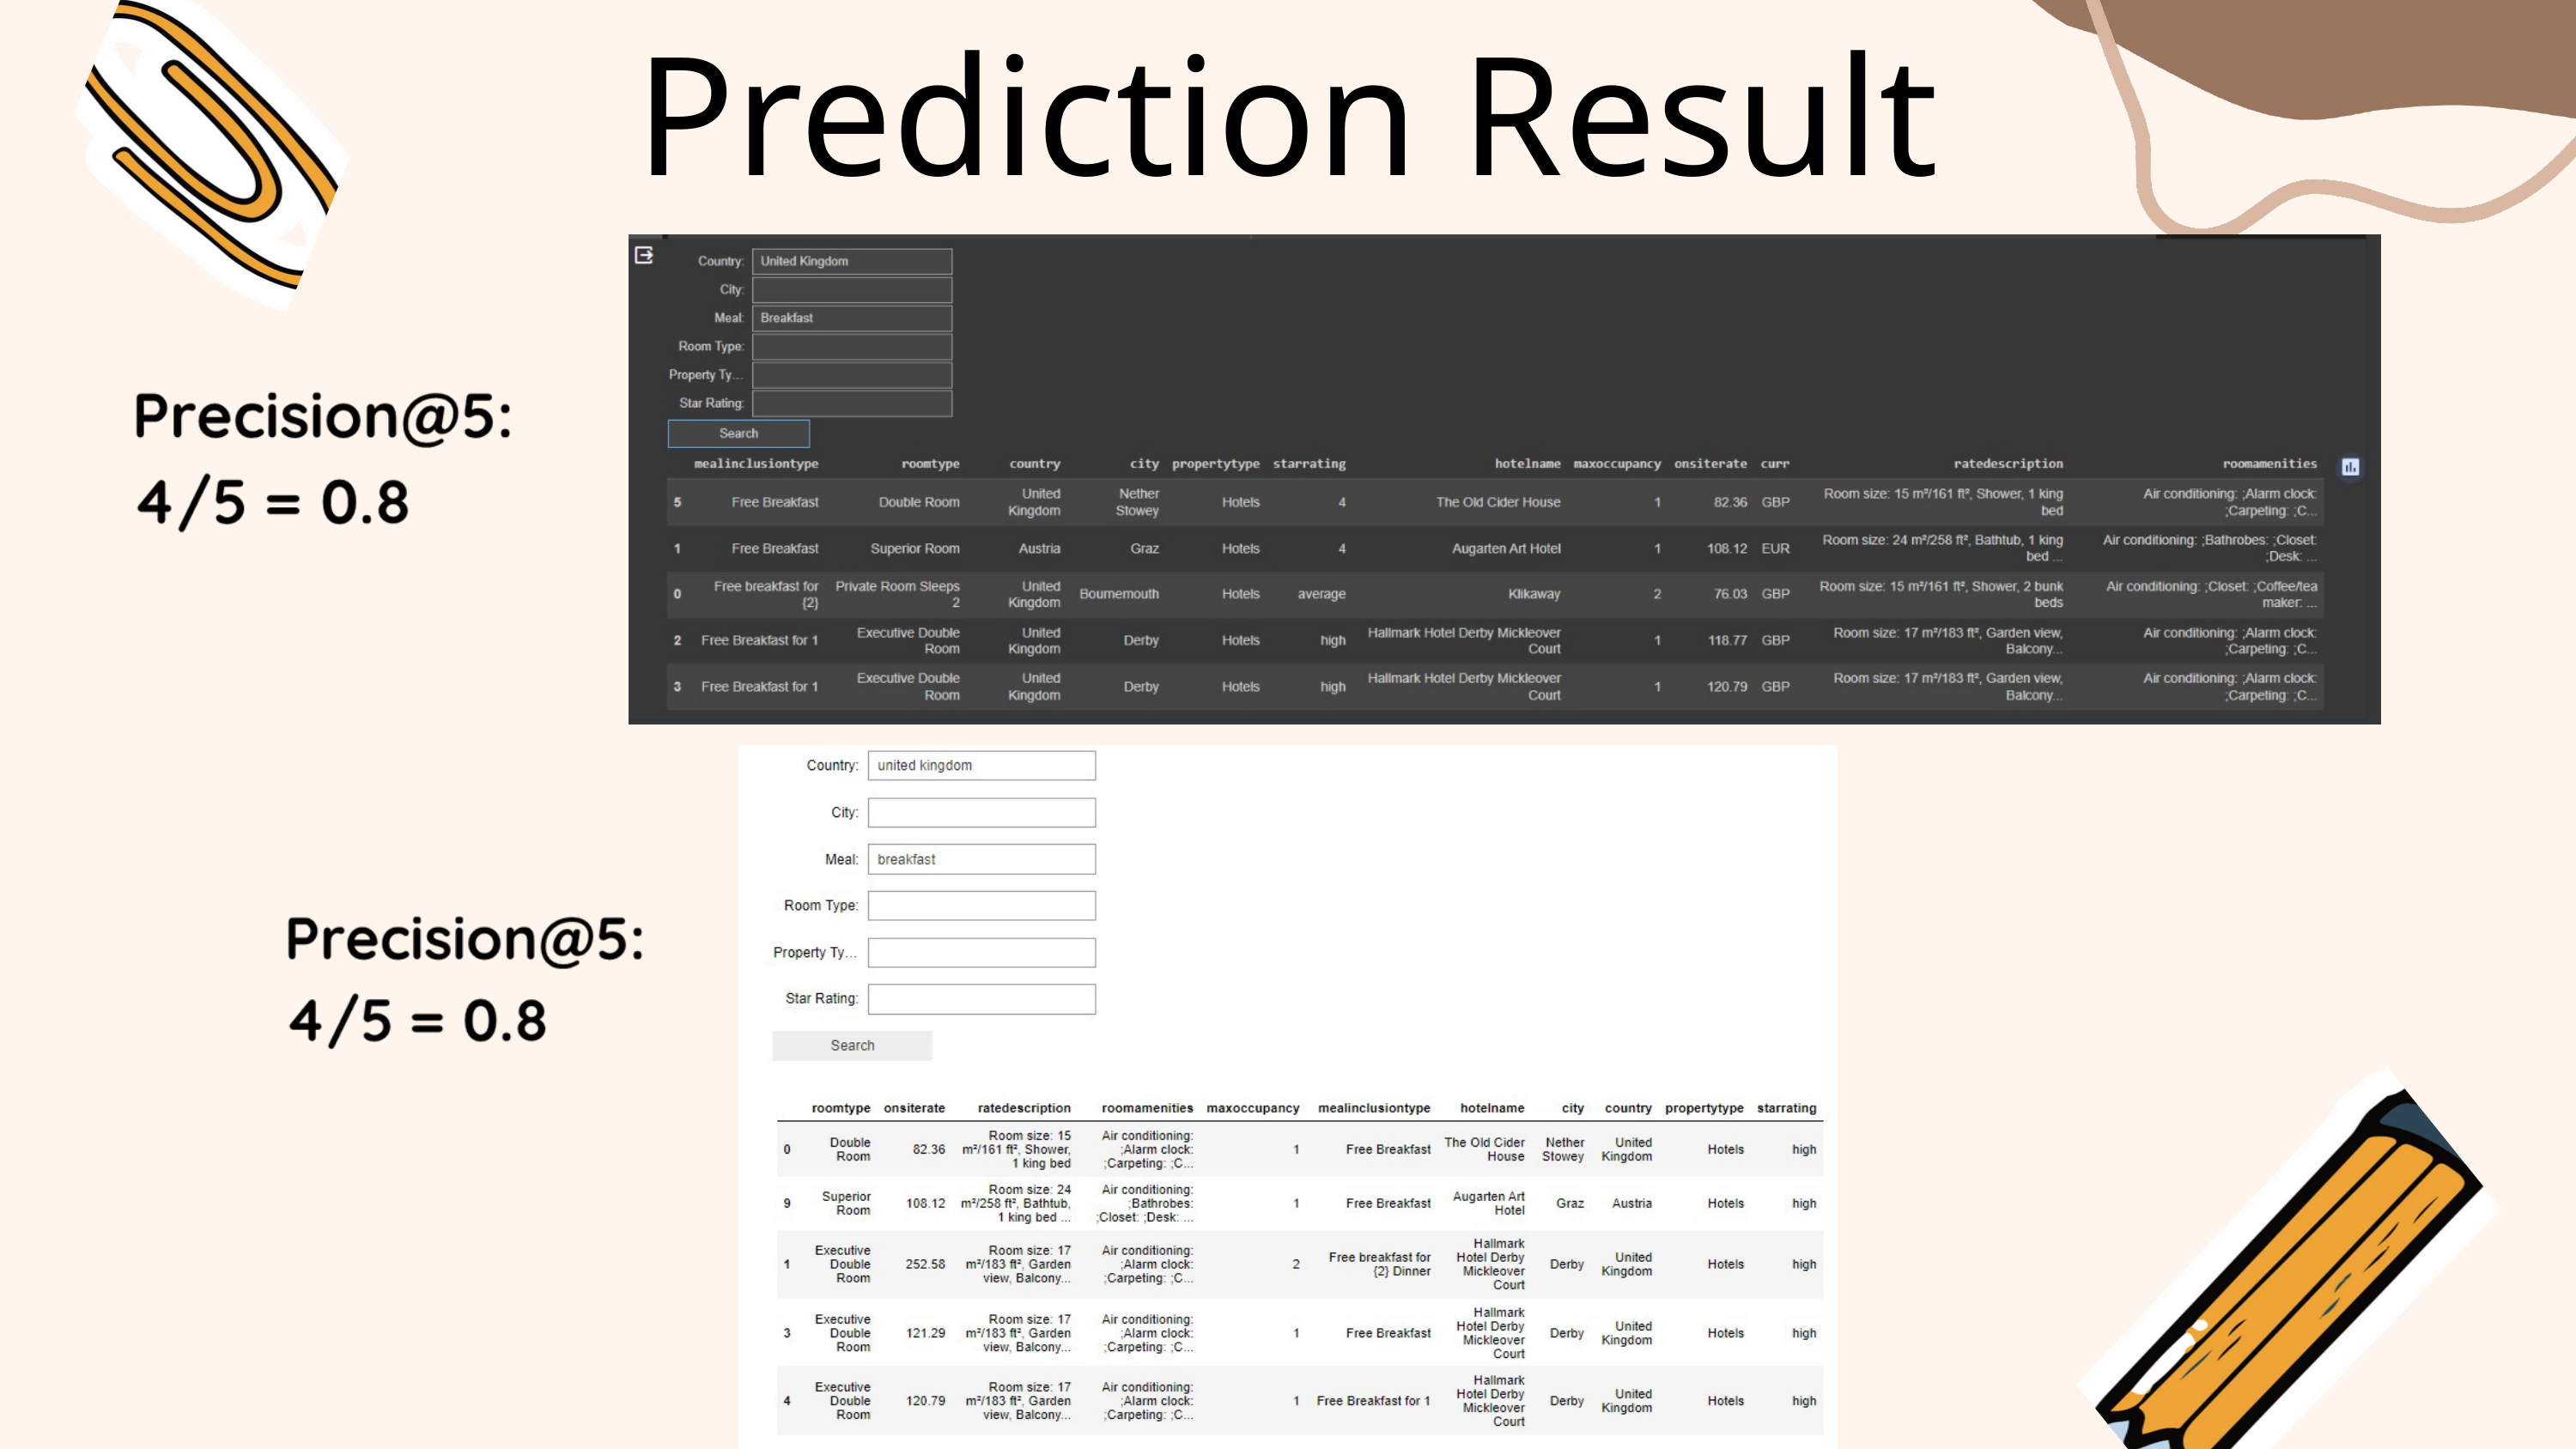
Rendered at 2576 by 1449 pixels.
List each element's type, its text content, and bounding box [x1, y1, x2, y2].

text_box Prediction Result [248, 0, 2328, 209]
text_box [248, 883, 796, 1091]
text_box [738, 745, 1838, 1449]
text_box [629, 234, 2381, 724]
text_box [94, 358, 551, 577]
text_box [2069, 0, 2576, 244]
text_box [33, 0, 330, 314]
text_box [2012, 1028, 2576, 1449]
